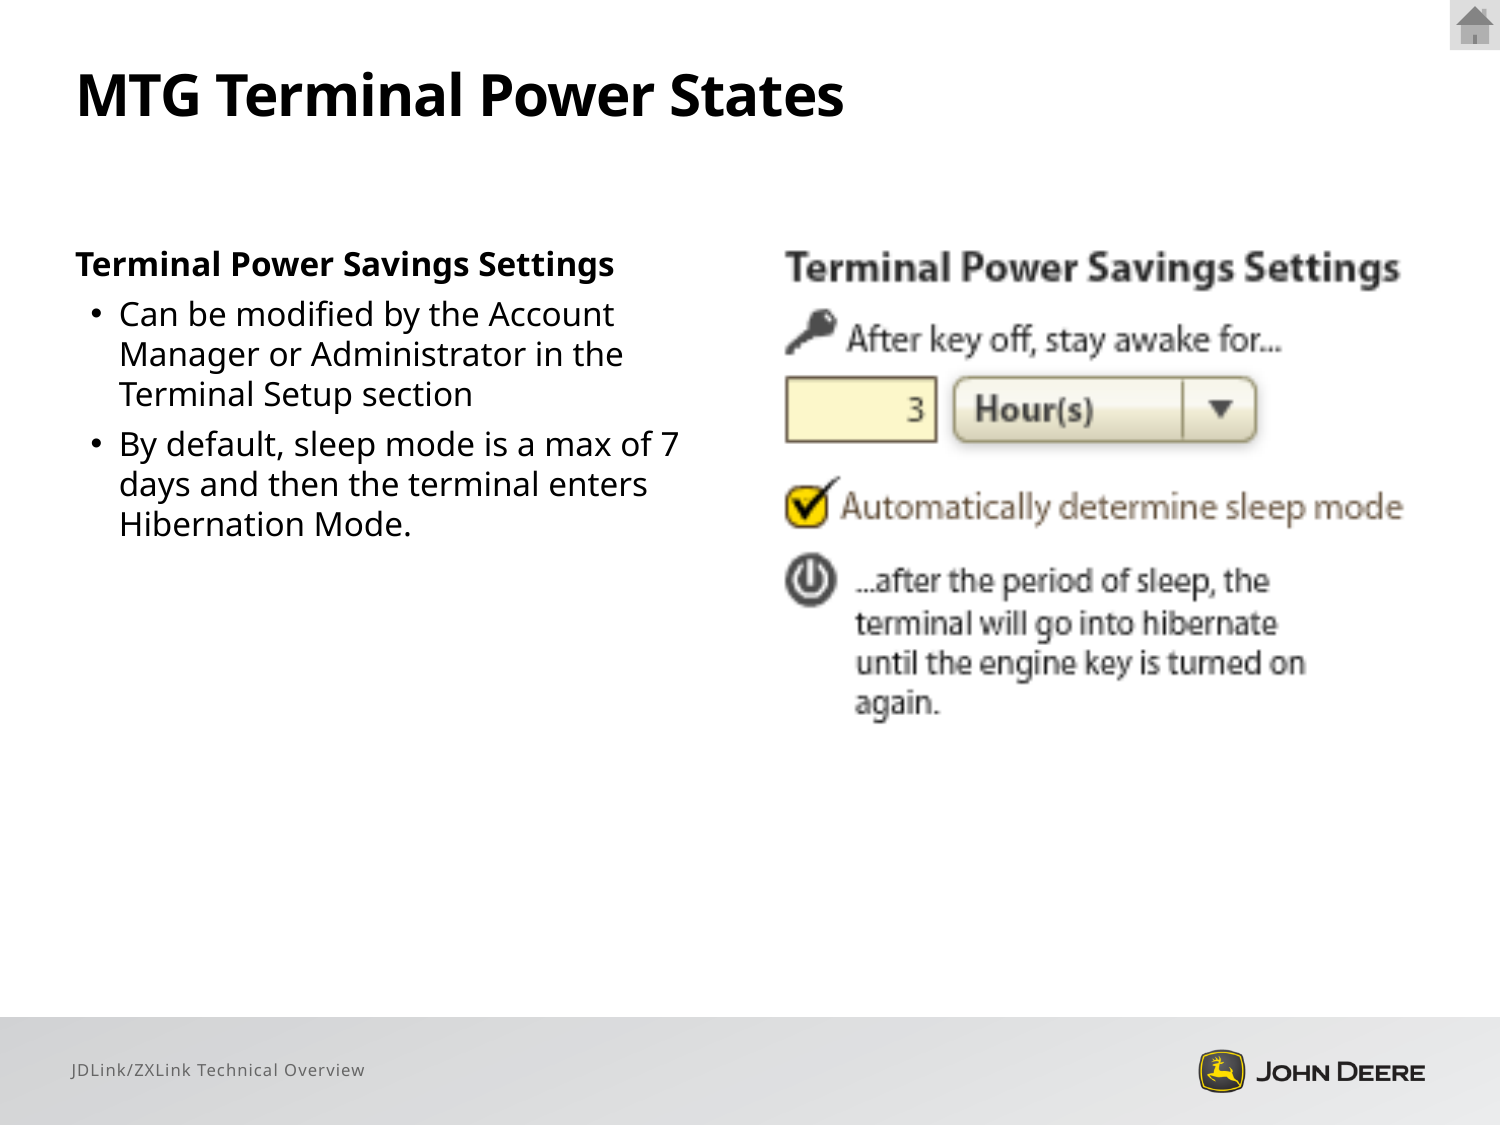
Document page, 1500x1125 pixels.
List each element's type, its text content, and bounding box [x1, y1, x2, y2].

list Terminal Power Savings Settings Can be modified by the Account Manager or Administrator in the Terminal Setup section By default, sleep mode is a max of 7 days and then the terminal enters Hibernation Mode. [75, 243, 730, 985]
picture [762, 243, 1444, 785]
title MTG Terminal Power States [75, 48, 1425, 155]
picture [0, 1017, 1500, 1125]
